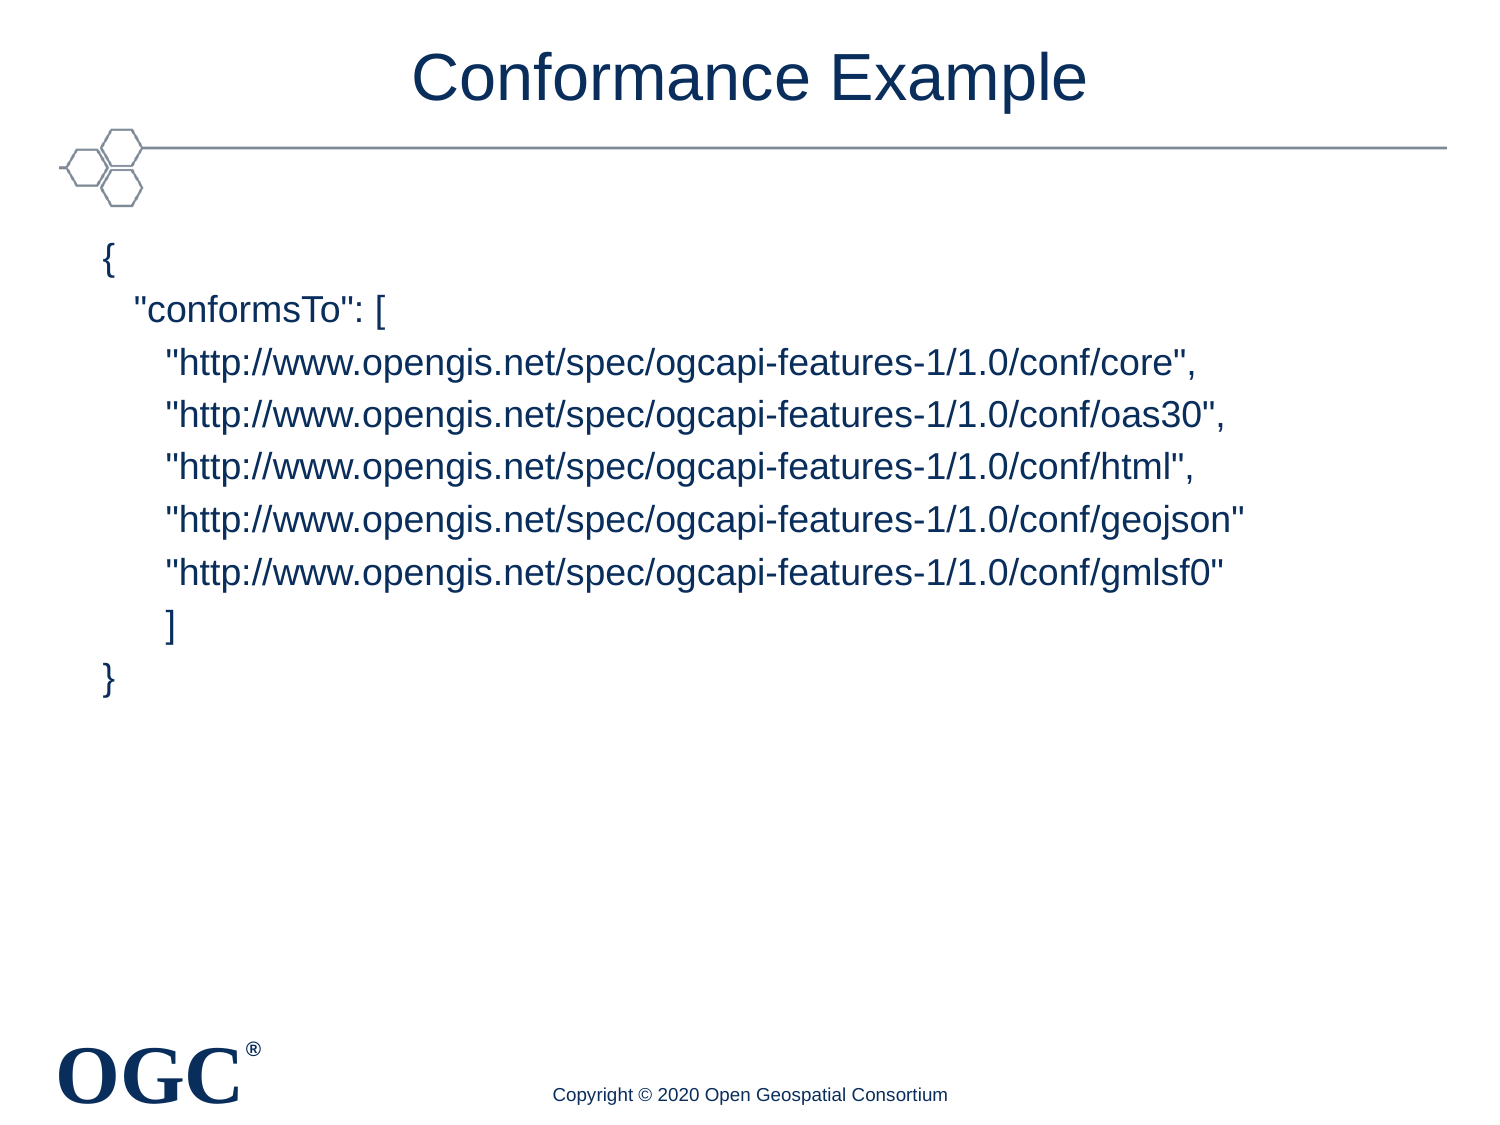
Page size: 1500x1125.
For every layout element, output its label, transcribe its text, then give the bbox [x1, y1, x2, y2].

list { "conformsTo": [ "http://www.opengis.net/spec/ogcapi-features-1/1.0/conf/core", "http://www.opengis.net/spec/ogcapi-features-1/1.0/conf/oas30", "http://www.opengis.net/spec/ogcapi-features-1/1.0/conf/html", "http://www.opengis.net/spec/ogcapi-features-1/1.0/conf/geojson" "http://www.opengis.net/spec/ogcapi-features-1/1.0/conf/gmlsf0" ] } [87, 224, 1375, 761]
title Conformance Example [37, 22, 1463, 136]
footer Copyright © 2020 Open Geospatial Consortium [487, 1074, 1013, 1113]
picture [59, 136, 1447, 208]
